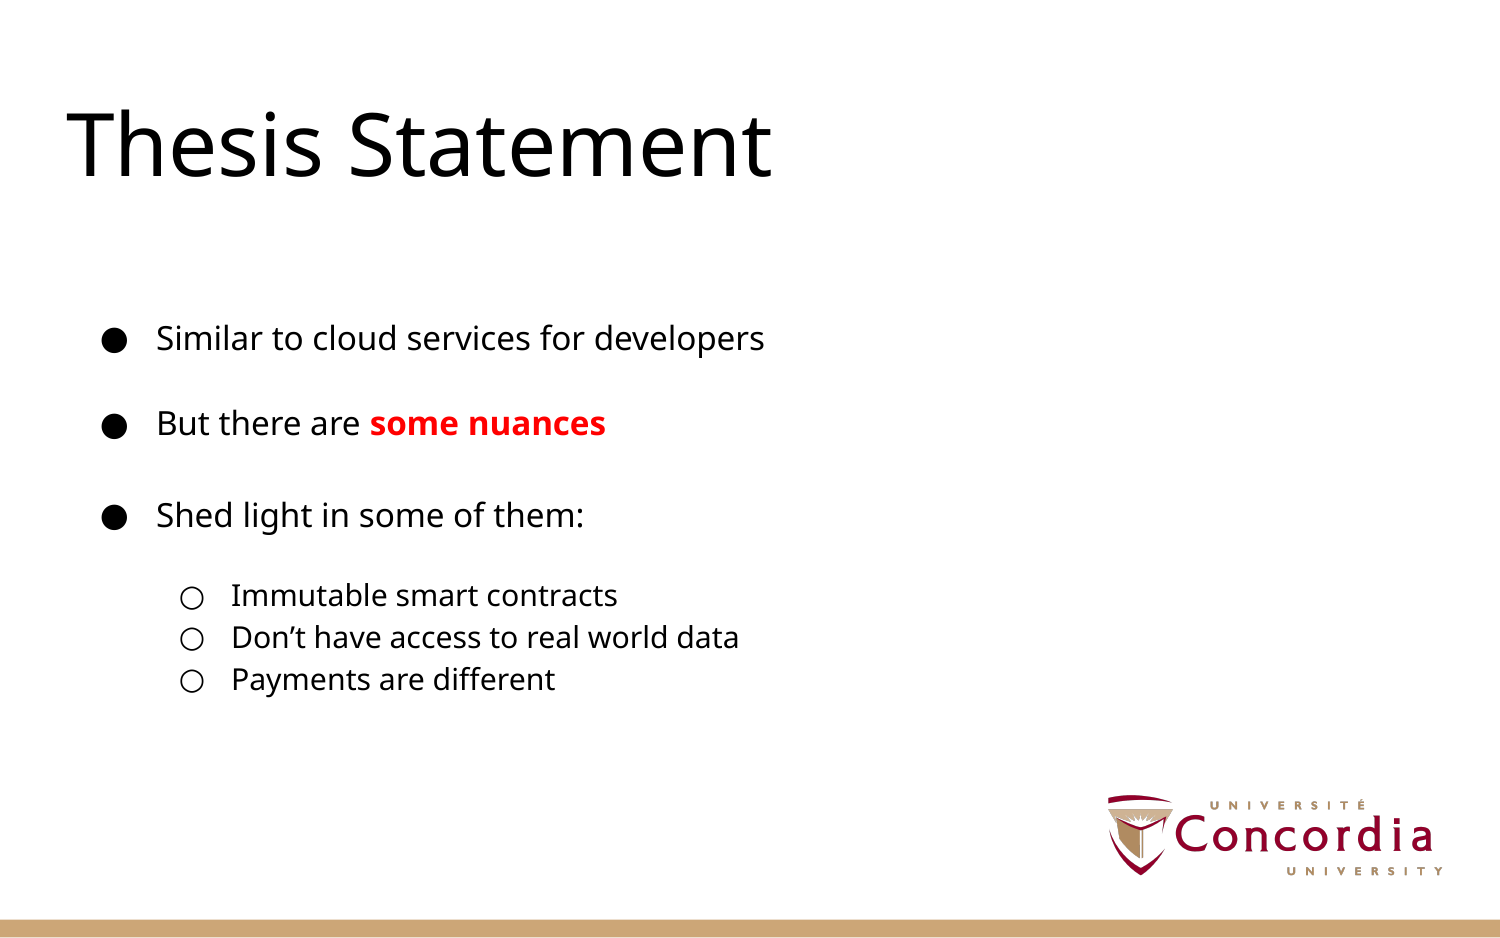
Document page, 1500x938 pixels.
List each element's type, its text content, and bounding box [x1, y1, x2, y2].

picture [1108, 795, 1464, 878]
list Similar to cloud services for developers But there are some nuances Shed light in some of them: Immutable smart contracts Don’t have access to real world data Payments are different [66, 295, 1464, 867]
title Thesis Statement [51, 57, 1449, 210]
